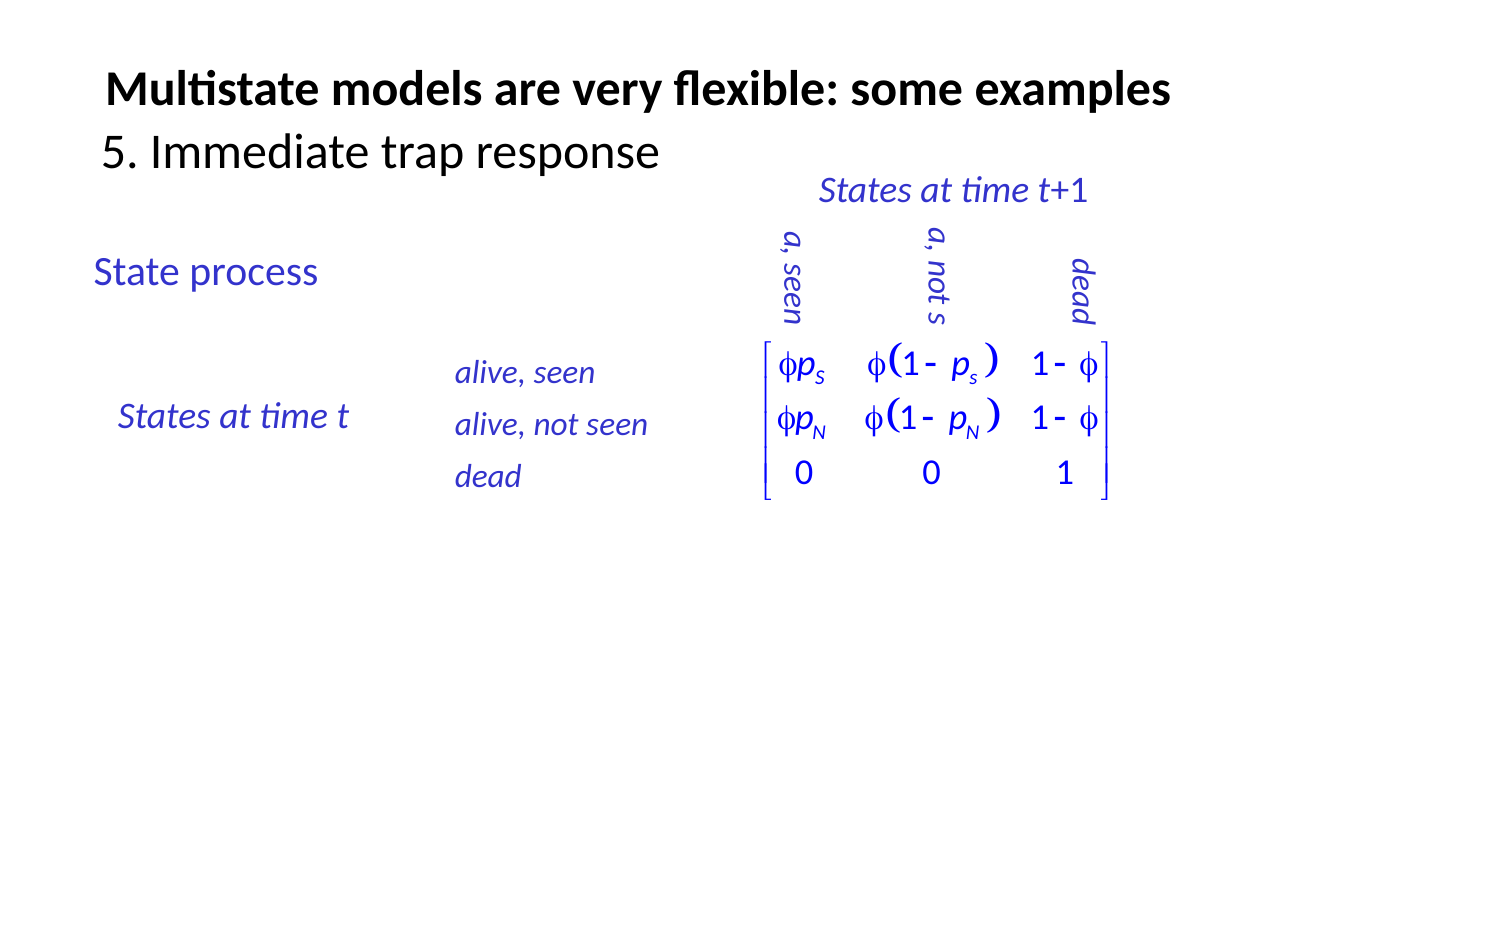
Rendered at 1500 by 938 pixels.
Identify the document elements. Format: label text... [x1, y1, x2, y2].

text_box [77, 157, 1122, 510]
text_box 5. Immediate trap response [86, 111, 676, 156]
text_box Multistate models are very flexible: some examples [90, 47, 1187, 123]
